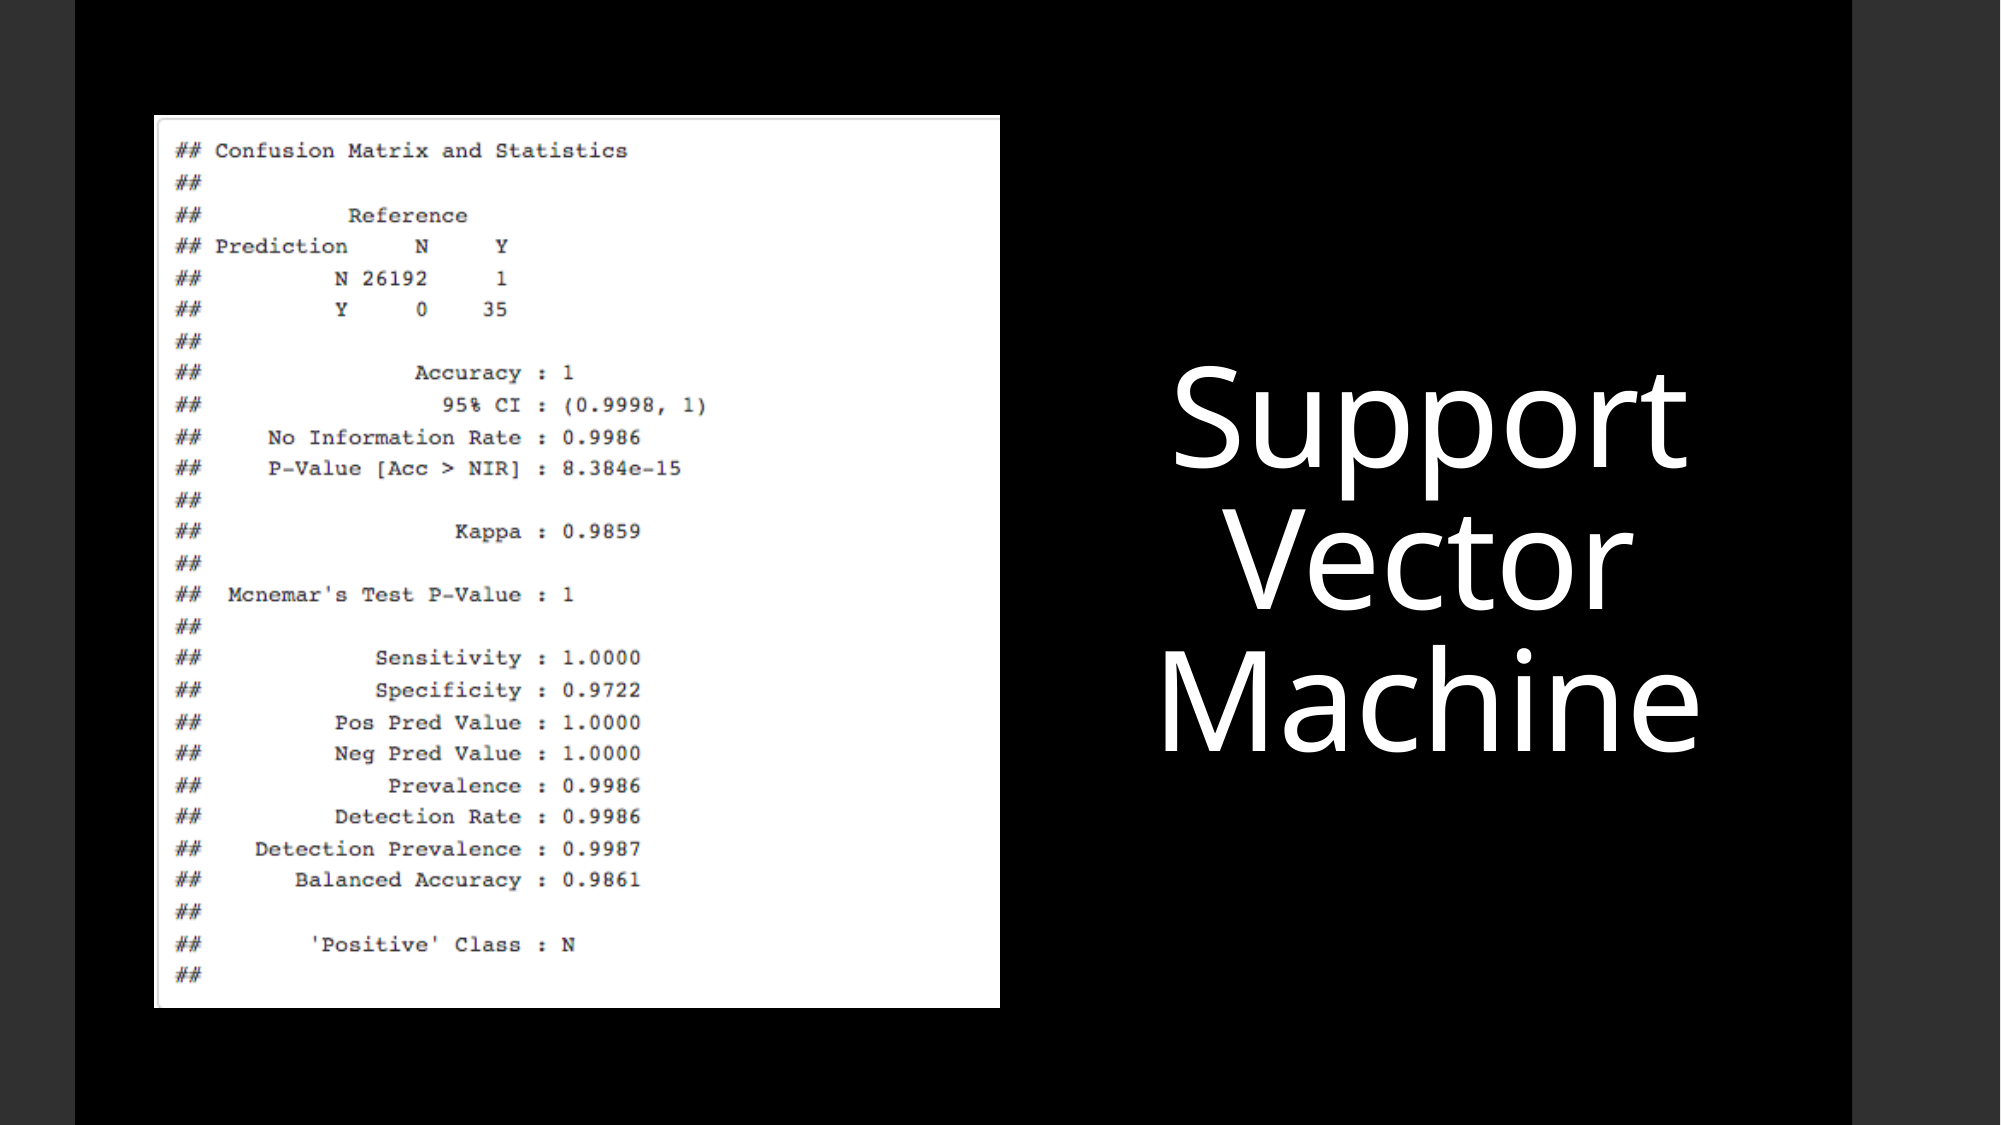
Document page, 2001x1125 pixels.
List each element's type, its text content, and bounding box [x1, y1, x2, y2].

text_box [1851, 0, 2000, 1125]
picture [154, 115, 1001, 1008]
text_box [0, 0, 76, 1125]
title Support Vector Machine [1106, 124, 1752, 788]
